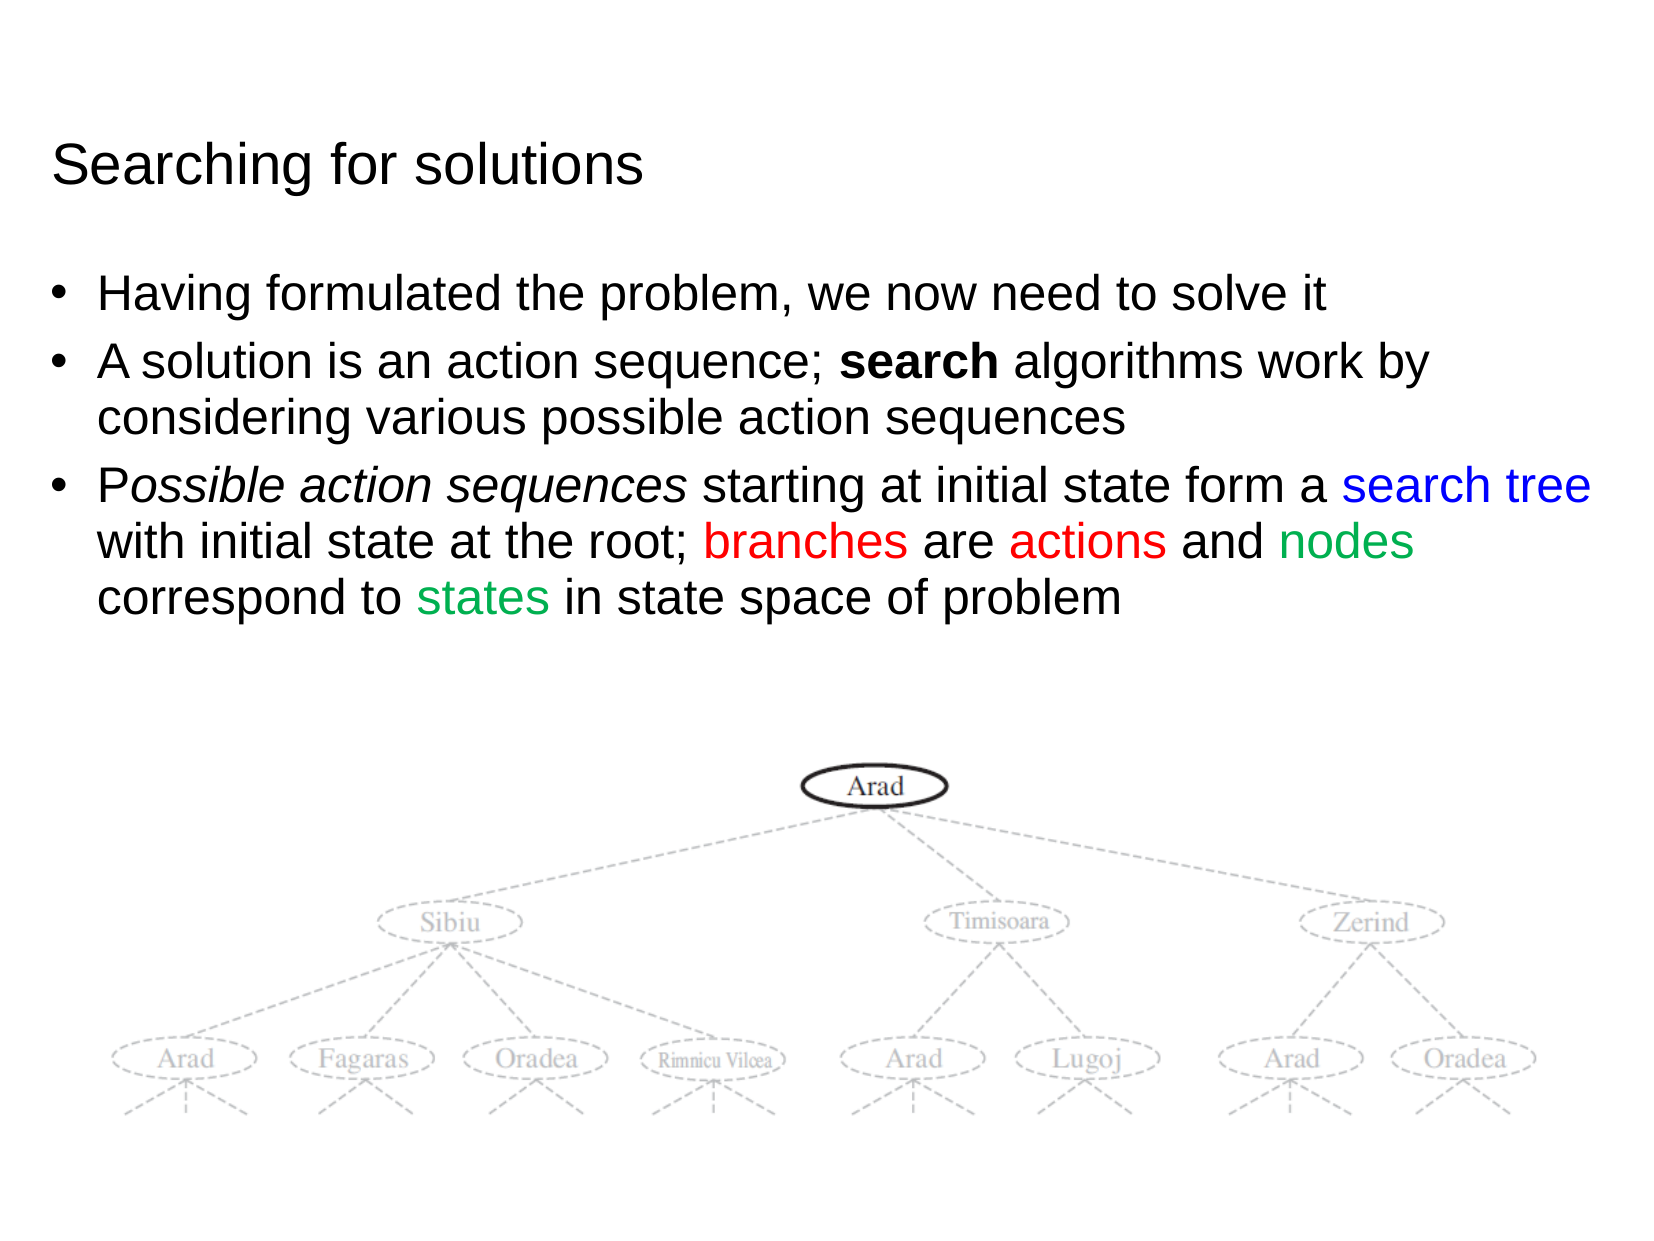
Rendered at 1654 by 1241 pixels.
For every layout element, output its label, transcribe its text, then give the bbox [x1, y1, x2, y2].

picture [50, 761, 1605, 1164]
text_box Having formulated the problem, we now need to solve it A solution is an action sequence; search algorithms work by considering various possible action sequences Possible action sequences starting at initial state form a search tree with initial state at the root; branches are actions and nodes correspond to states in state space of problem [35, 258, 1619, 633]
list Searching for solutions [50, 127, 1654, 229]
